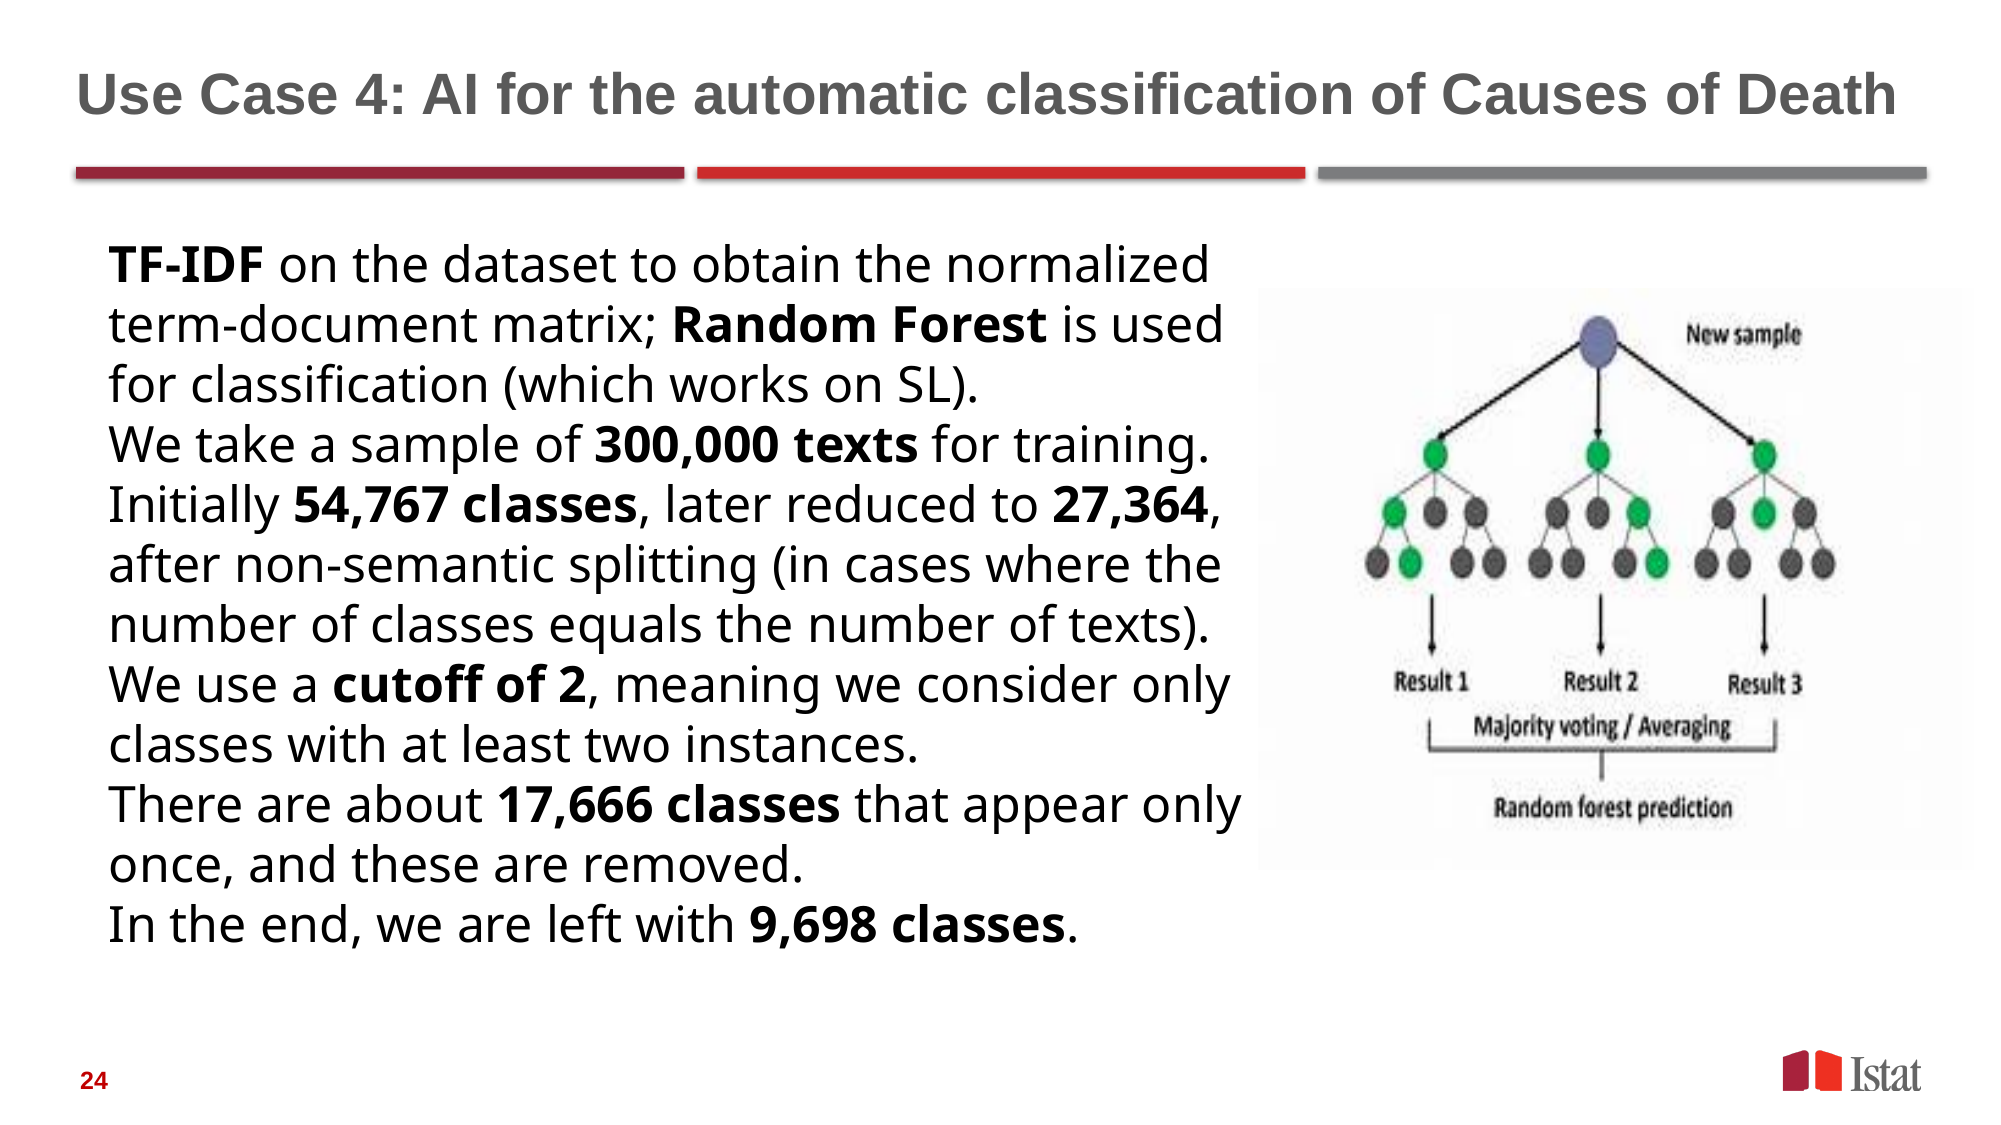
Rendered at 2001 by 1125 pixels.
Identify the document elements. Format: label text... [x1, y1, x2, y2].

text_box TF-IDF on the dataset to obtain the normalized term-document matrix; Random Forest is used for classification (which works on SL). We take a sample of 300,000 texts for training. Initially 54,767 classes, later reduced to 27,364, after non-semantic splitting (in cases where the number of classes equals the number of texts). We use a cutoff of 2, meaning we consider only classes with at least two instances. There are about 17,666 classes that appear only once, and these are removed. In the end, we are left with 9,698 classes. [94, 225, 1318, 961]
slide_number 24 [53, 1049, 136, 1110]
picture [1258, 288, 1974, 871]
title Use Case 4: AI for the automatic classification of Causes of Death [76, 63, 1926, 127]
